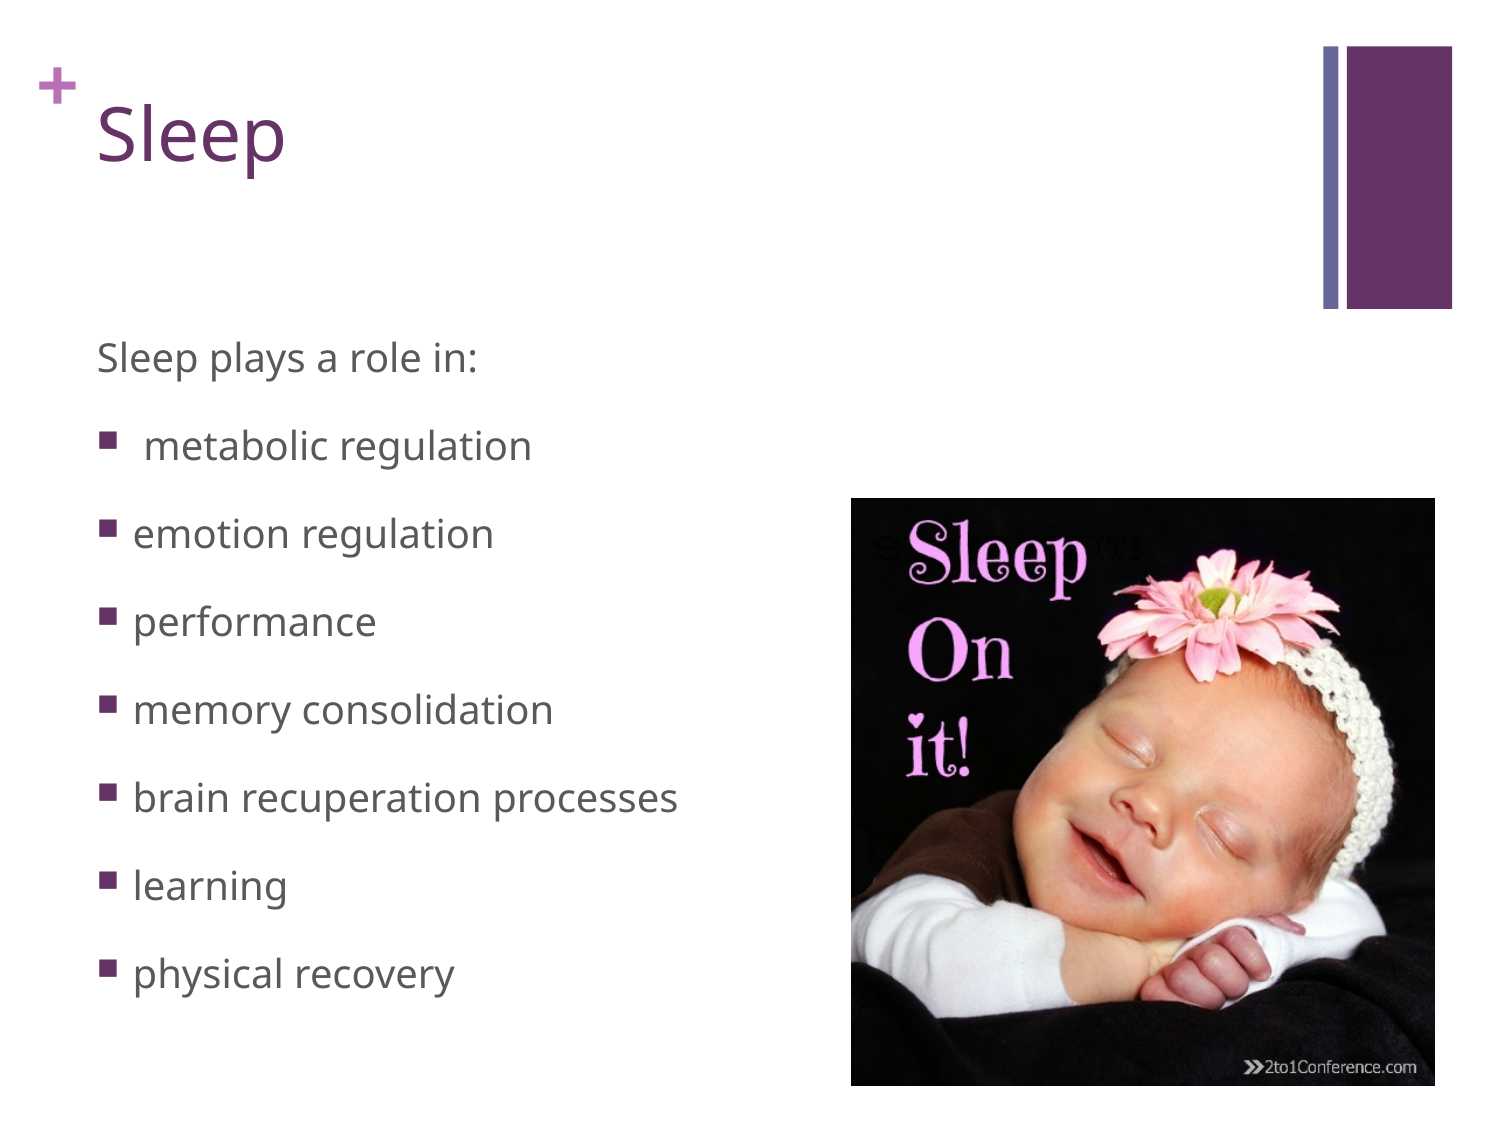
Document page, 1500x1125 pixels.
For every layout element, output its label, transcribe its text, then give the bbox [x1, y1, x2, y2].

title Sleep [81, 79, 1322, 263]
picture [850, 498, 1436, 1086]
list Sleep plays a role in: metabolic regulation emotion regulation performance memory consolidation brain recuperation processes learning physical recovery [81, 324, 1322, 1005]
